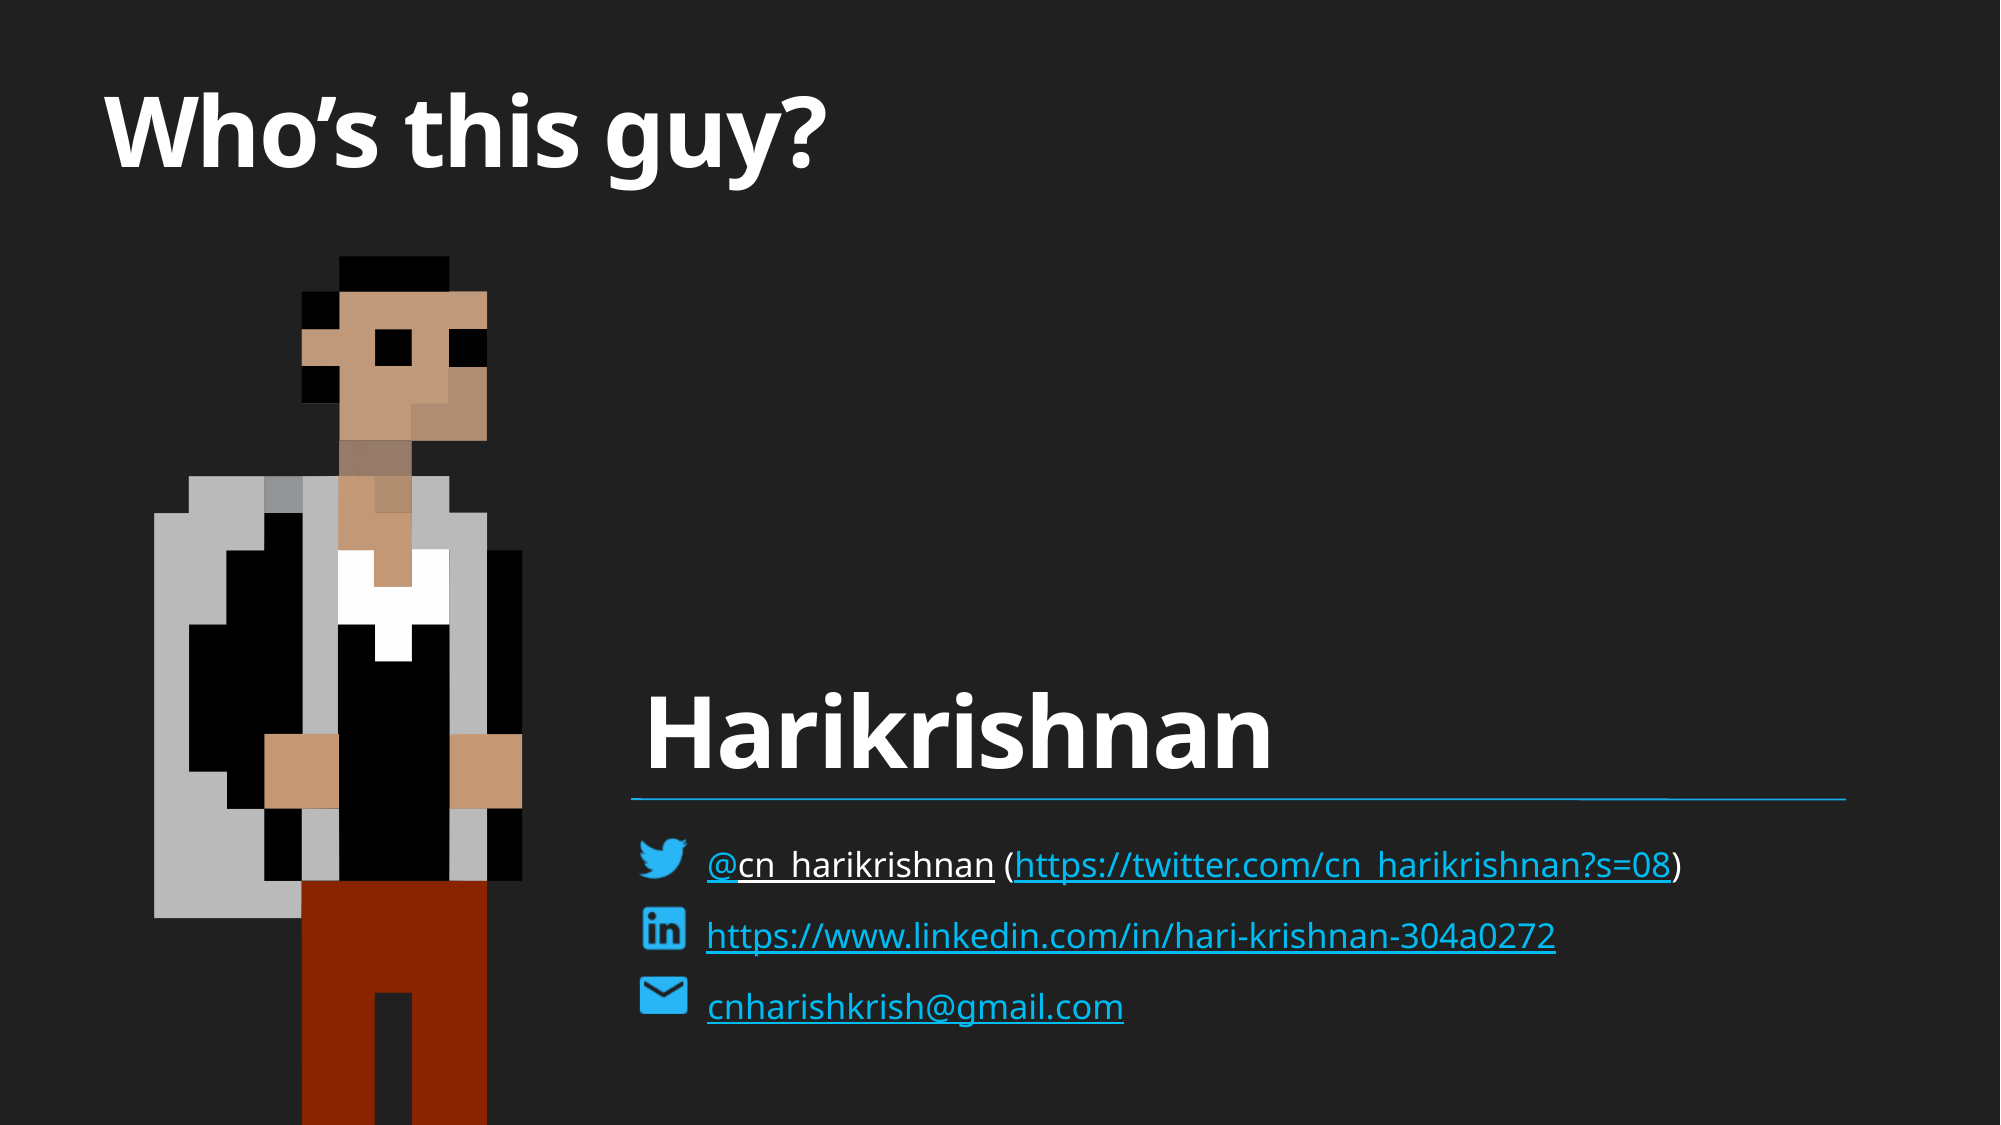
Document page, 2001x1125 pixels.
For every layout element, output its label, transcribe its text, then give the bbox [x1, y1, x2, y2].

picture [153, 255, 523, 1125]
text_box cnharishkrish@gmail.com [692, 963, 1837, 1039]
picture [634, 829, 692, 886]
picture [636, 900, 693, 958]
text_box Harikrishnan [627, 661, 1724, 797]
text_box @cn_harikrishnan (https://twitter.com/cn_harikrishnan?s=08) [692, 821, 1837, 897]
text_box Who’s this guy? [80, 68, 1927, 257]
text_box https://www.linkedin.com/in/hari-krishnan-304a0272 [691, 893, 1836, 966]
picture [635, 966, 693, 1025]
